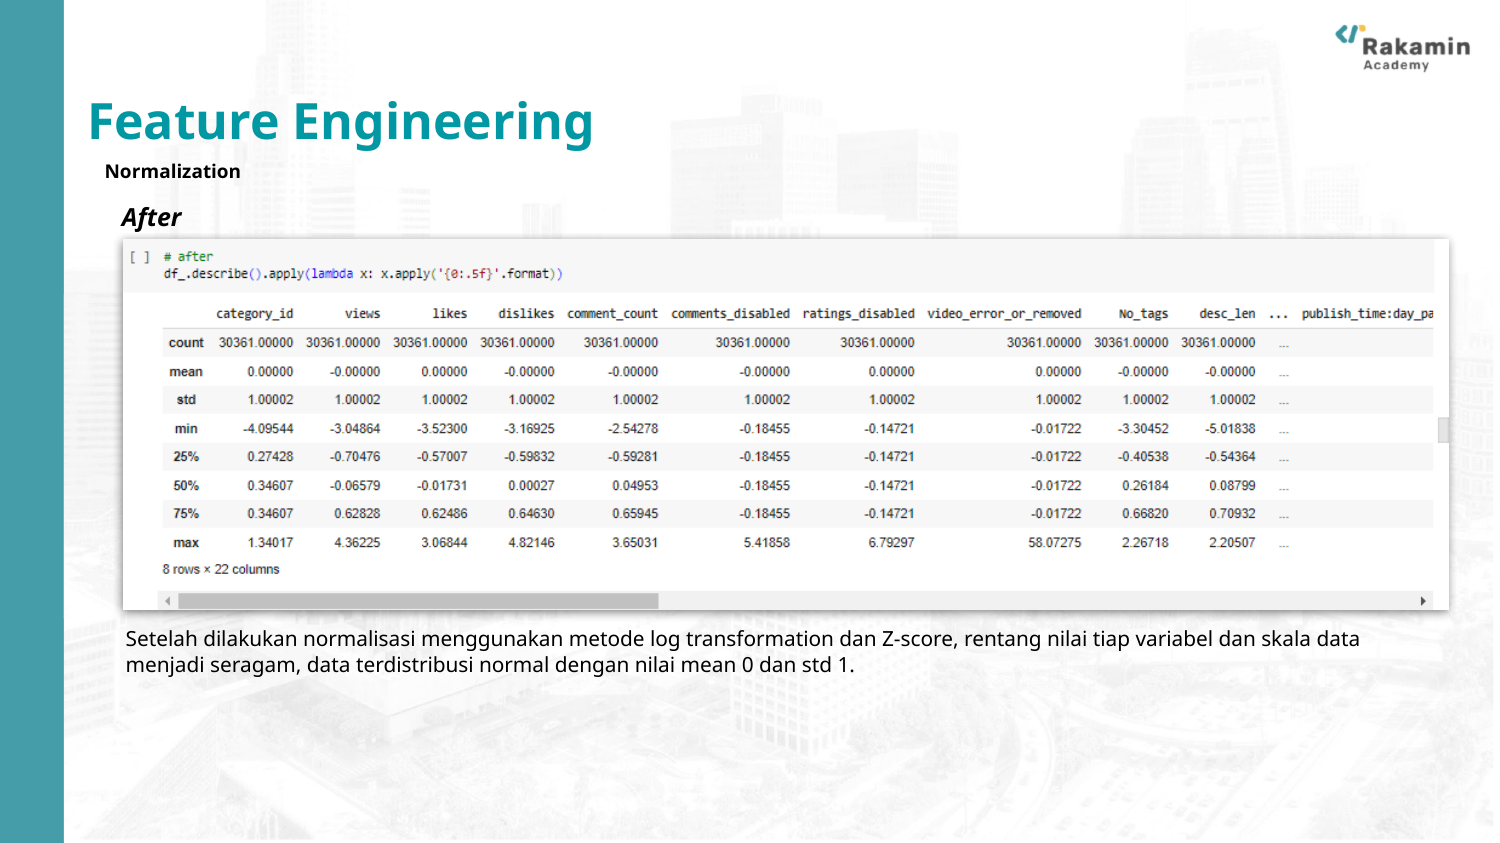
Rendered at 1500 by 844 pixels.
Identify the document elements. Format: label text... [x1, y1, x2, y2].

title Normalization [89, 143, 464, 197]
title After [106, 185, 221, 240]
picture [0, 0, 1500, 844]
title Setelah dilakukan normalisasi menggunakan metode log transformation dan Z-score, rentang nilai tiap variabel dan skala data menjadi seragam, data terdistribusi normal dengan nilai mean 0 dan std 1. [110, 609, 1437, 664]
title Feature Engineering [72, 72, 1449, 167]
